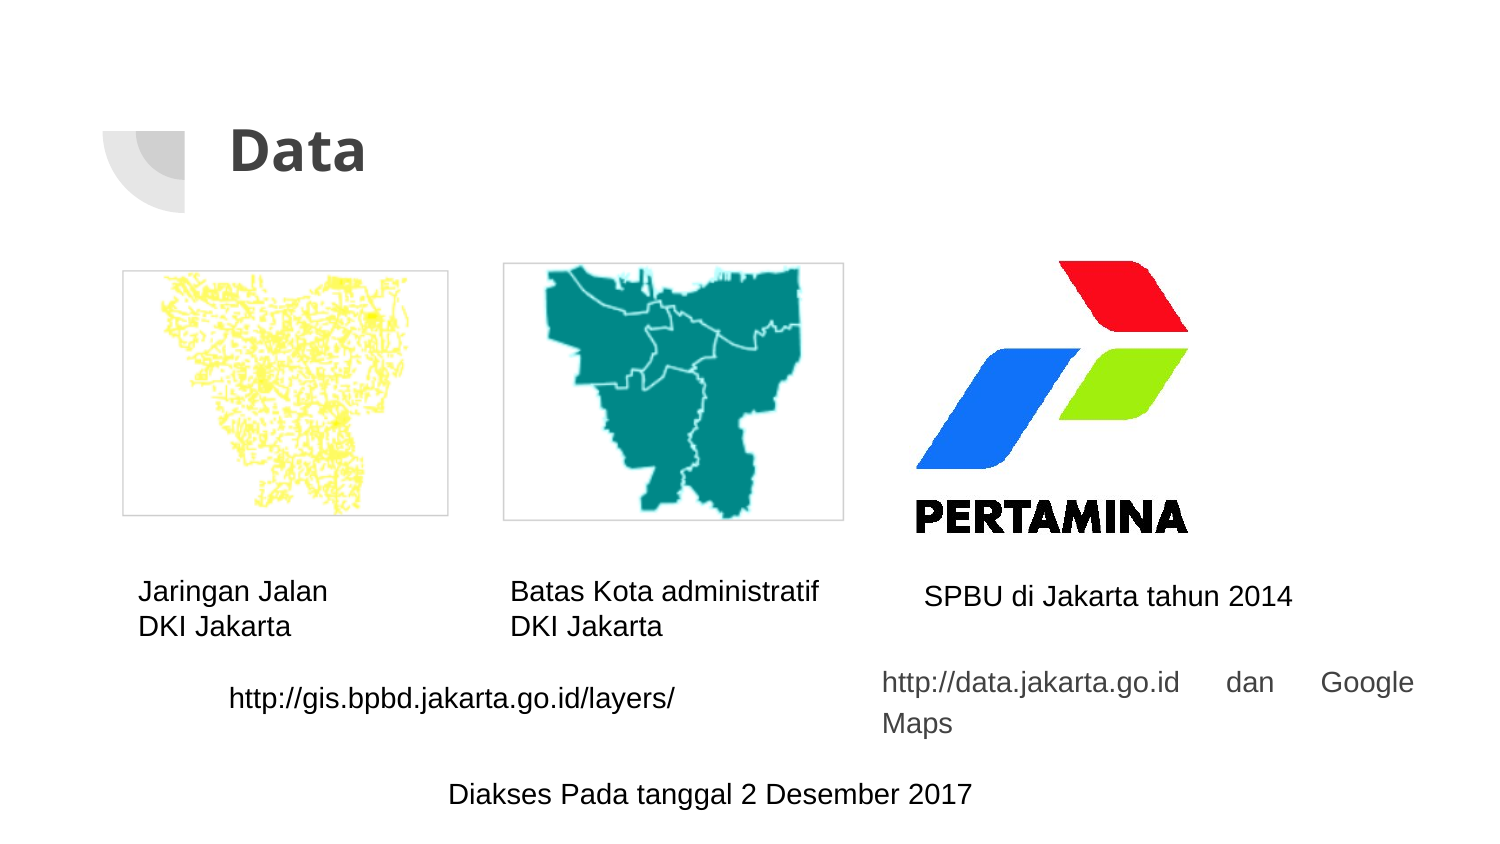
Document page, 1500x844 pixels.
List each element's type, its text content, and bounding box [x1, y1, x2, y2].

picture [494, 256, 851, 532]
text_box Batas Kota administratif DKI Jakarta [495, 557, 851, 662]
picture [908, 259, 1189, 535]
text_box Jaringan Jalan DKI Jakarta [123, 557, 479, 662]
text_box http://gis.bpbd.jakarta.go.id/layers/ [213, 663, 693, 741]
title Data [213, 98, 1368, 263]
picture [103, 259, 460, 528]
text_box Diakses Pada tanggal 2 Desember 2017 [433, 760, 1039, 838]
text_box SPBU di Jakarta tahun 2014 [908, 557, 1388, 643]
text_box http://data.jakarta.go.id dan Google Maps [866, 643, 1431, 761]
